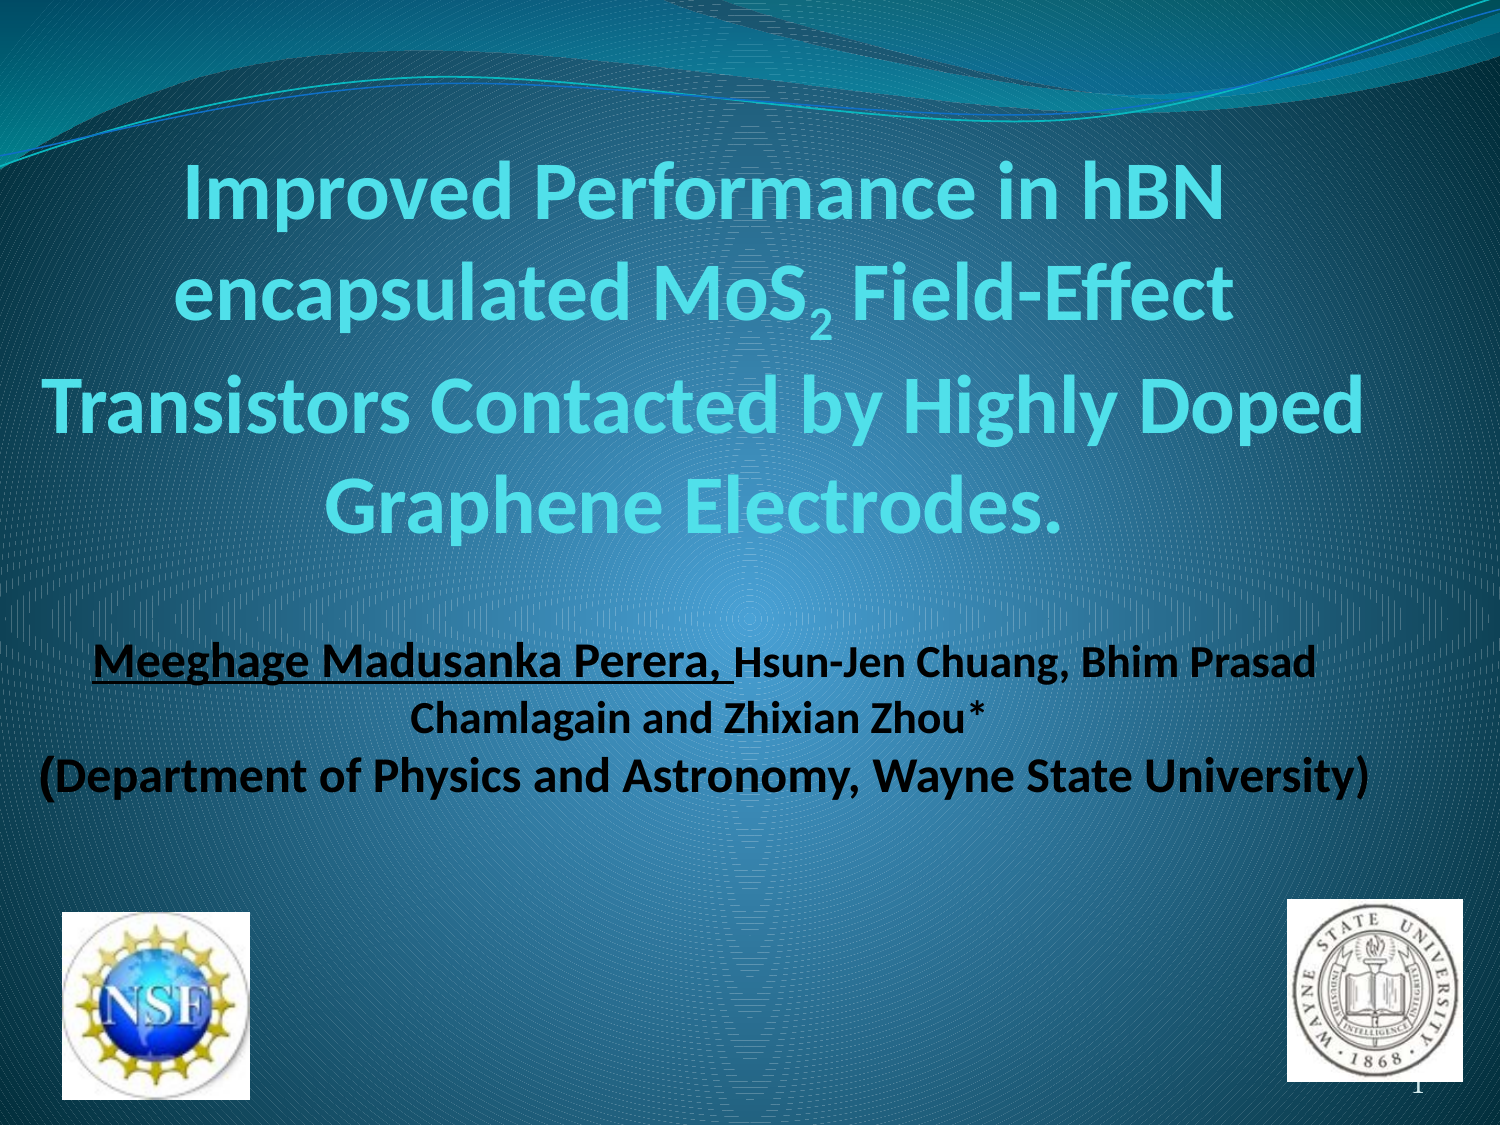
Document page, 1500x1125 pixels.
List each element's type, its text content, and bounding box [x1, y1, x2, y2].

text_box Bare [55, 913, 62, 938]
slide_number 1 [1299, 1094, 1425, 1103]
picture [62, 912, 251, 1101]
text_box Bare [251, 914, 257, 938]
text_box Bare [1280, 900, 1287, 938]
title Improved Performance in hBN encapsulated MoS2 Field-Effect Transistors Contacted by Highly Doped Graphene Electrodes. Meeghage Madusanka Perera, Hsun-Jen Chuang, Bhim Prasad Chamlagain and Zhixian Zhou* (Department of Physics and Astronomy, Wayne State University) [0, 0, 1413, 938]
picture [1287, 899, 1463, 1082]
